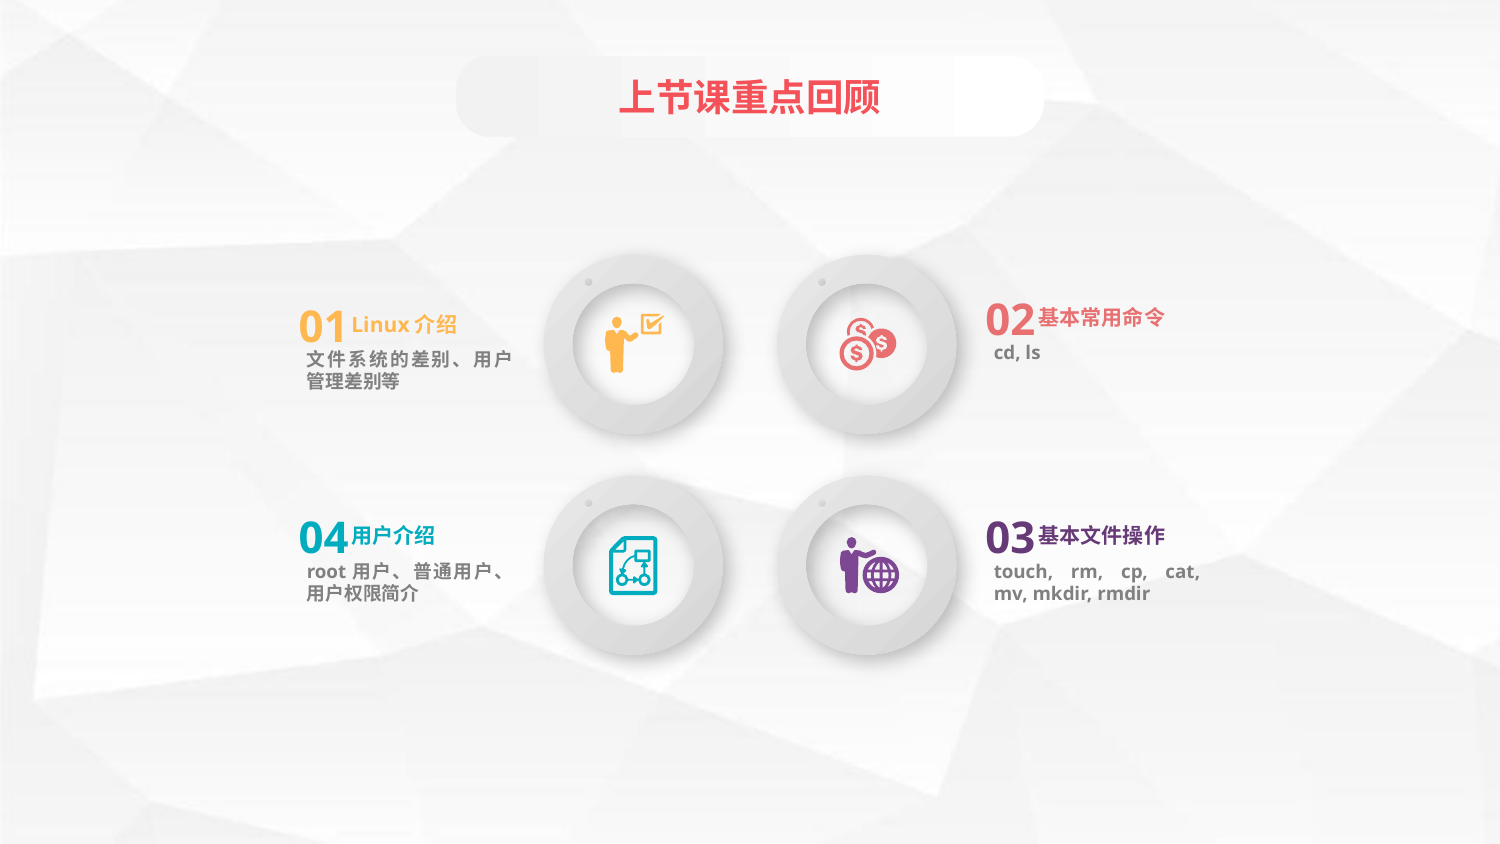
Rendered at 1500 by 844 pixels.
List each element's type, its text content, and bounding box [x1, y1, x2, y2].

picture [0, 0, 1500, 844]
text_box [776, 253, 956, 435]
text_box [269, 502, 534, 613]
text_box [542, 474, 724, 656]
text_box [604, 313, 665, 373]
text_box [269, 291, 534, 401]
text_box 上节课重点回顾 [454, 54, 1046, 138]
text_box [776, 474, 956, 656]
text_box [956, 284, 1220, 372]
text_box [609, 536, 658, 596]
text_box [839, 536, 900, 594]
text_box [956, 502, 1220, 613]
text_box [542, 253, 724, 435]
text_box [839, 317, 897, 371]
